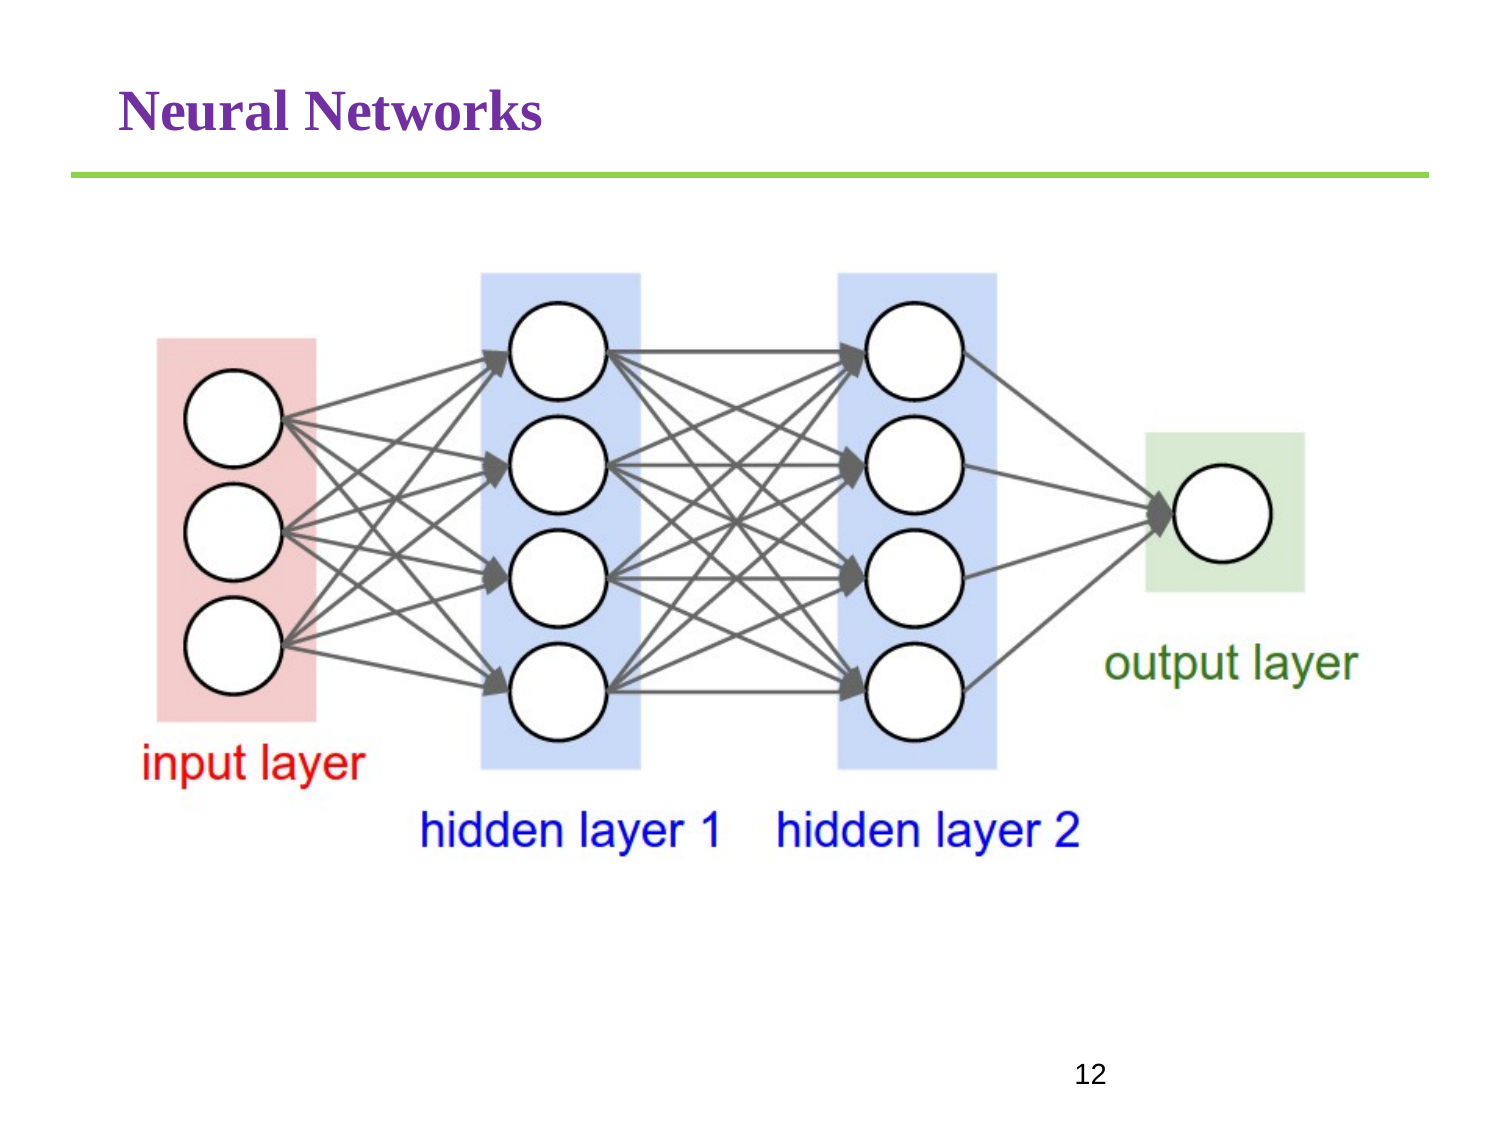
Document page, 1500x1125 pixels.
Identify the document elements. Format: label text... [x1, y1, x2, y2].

slide_number 12 [1059, 1042, 1397, 1103]
title Neural Networks [103, 59, 1397, 164]
picture [131, 259, 1369, 866]
